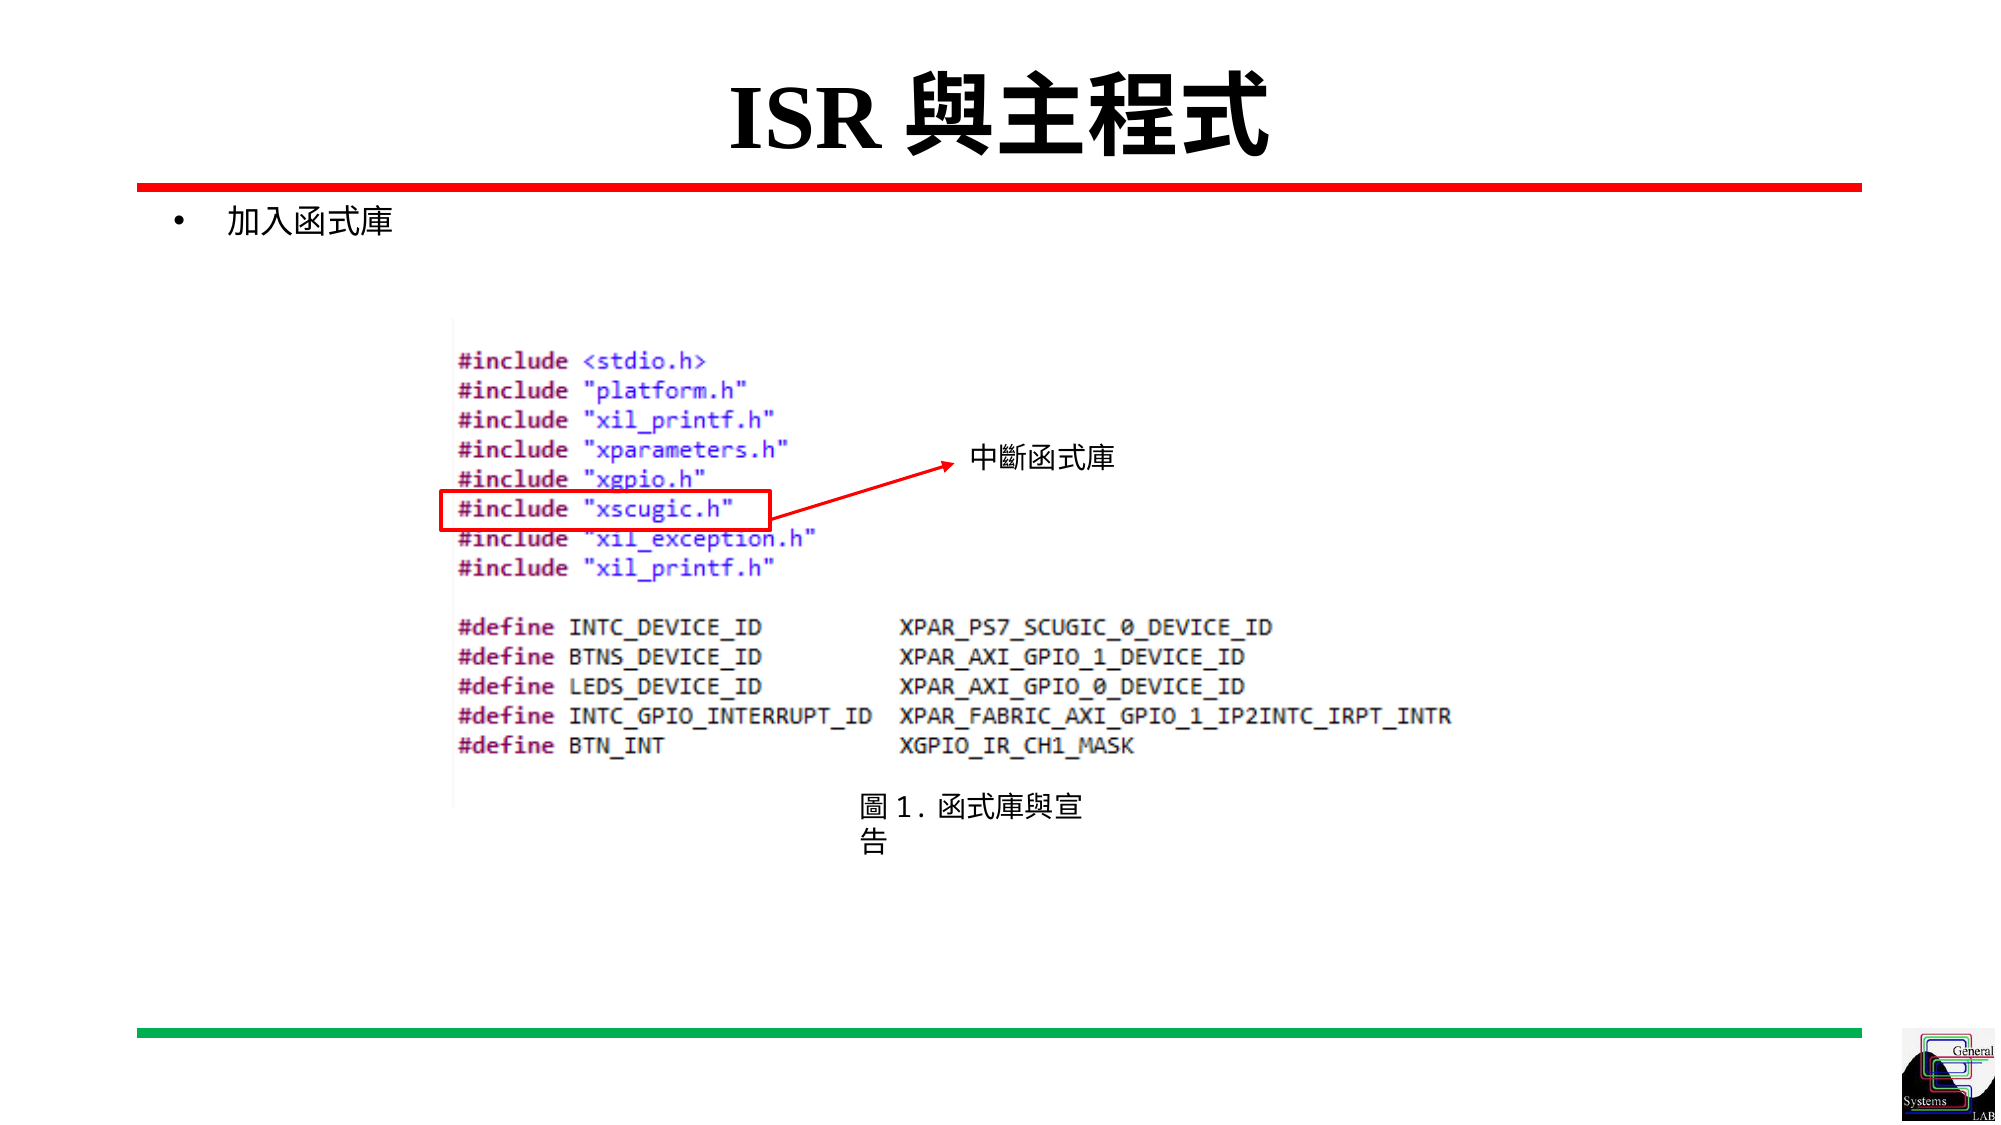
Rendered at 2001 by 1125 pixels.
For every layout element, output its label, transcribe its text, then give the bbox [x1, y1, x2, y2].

title ISR與主程式 [137, 59, 1863, 178]
list 加入函式庫 [137, 197, 1863, 1024]
text_box 圖1.函式庫與宣告 [844, 815, 1117, 867]
picture [429, 318, 1531, 807]
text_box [770, 462, 955, 520]
picture [1902, 1028, 1995, 1121]
